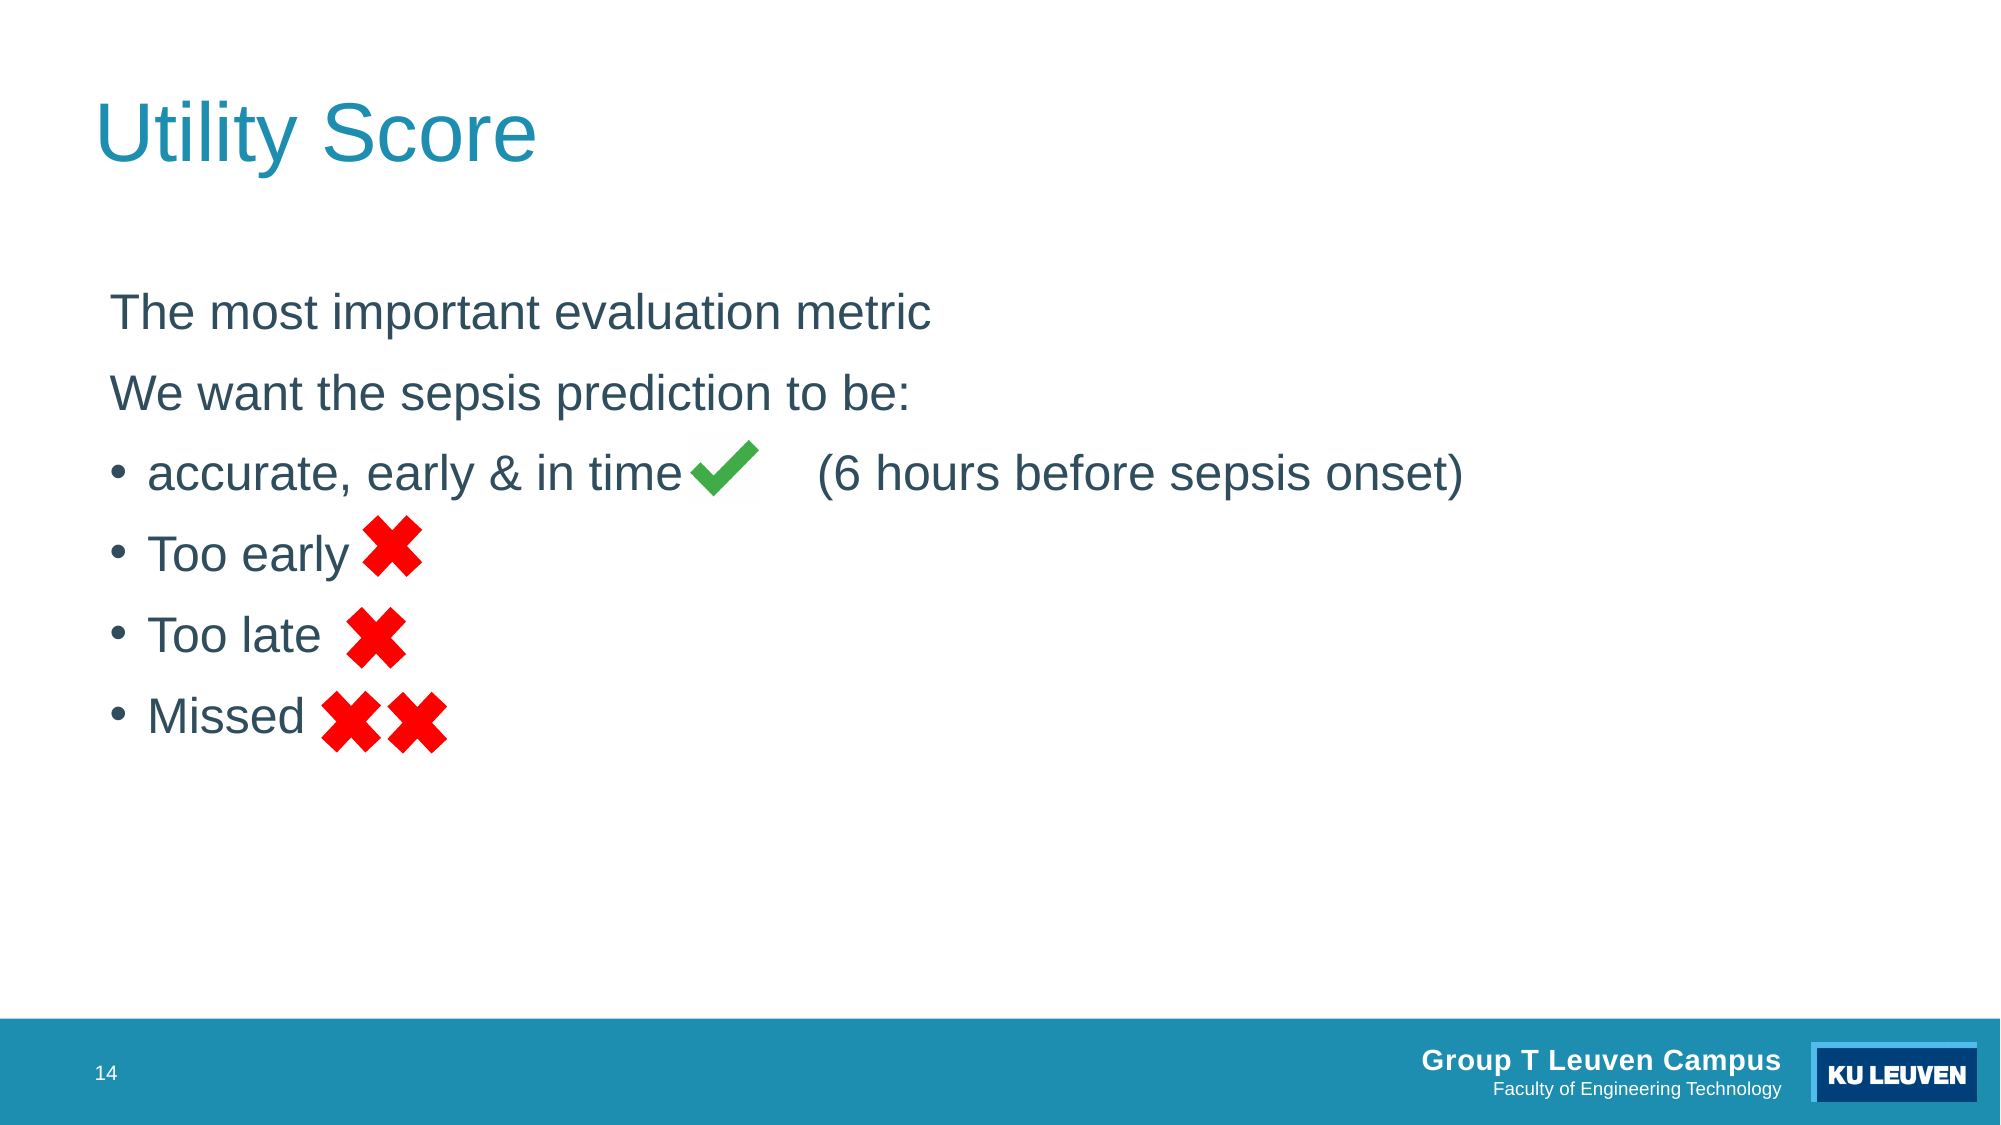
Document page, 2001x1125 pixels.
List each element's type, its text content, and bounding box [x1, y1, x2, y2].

text_box [387, 691, 448, 754]
picture [690, 433, 759, 503]
picture [1811, 1042, 1977, 1102]
list The most important evaluation metric We want the sepsis prediction to be: accurate, early & in time (6 hours before sepsis onset) Too early Too late Missed [94, 271, 1906, 1004]
text_box [321, 690, 382, 753]
title Utility Score [94, 33, 1906, 223]
text_box [346, 606, 407, 669]
text_box [362, 515, 423, 577]
slide_number 14 [94, 1018, 201, 1125]
